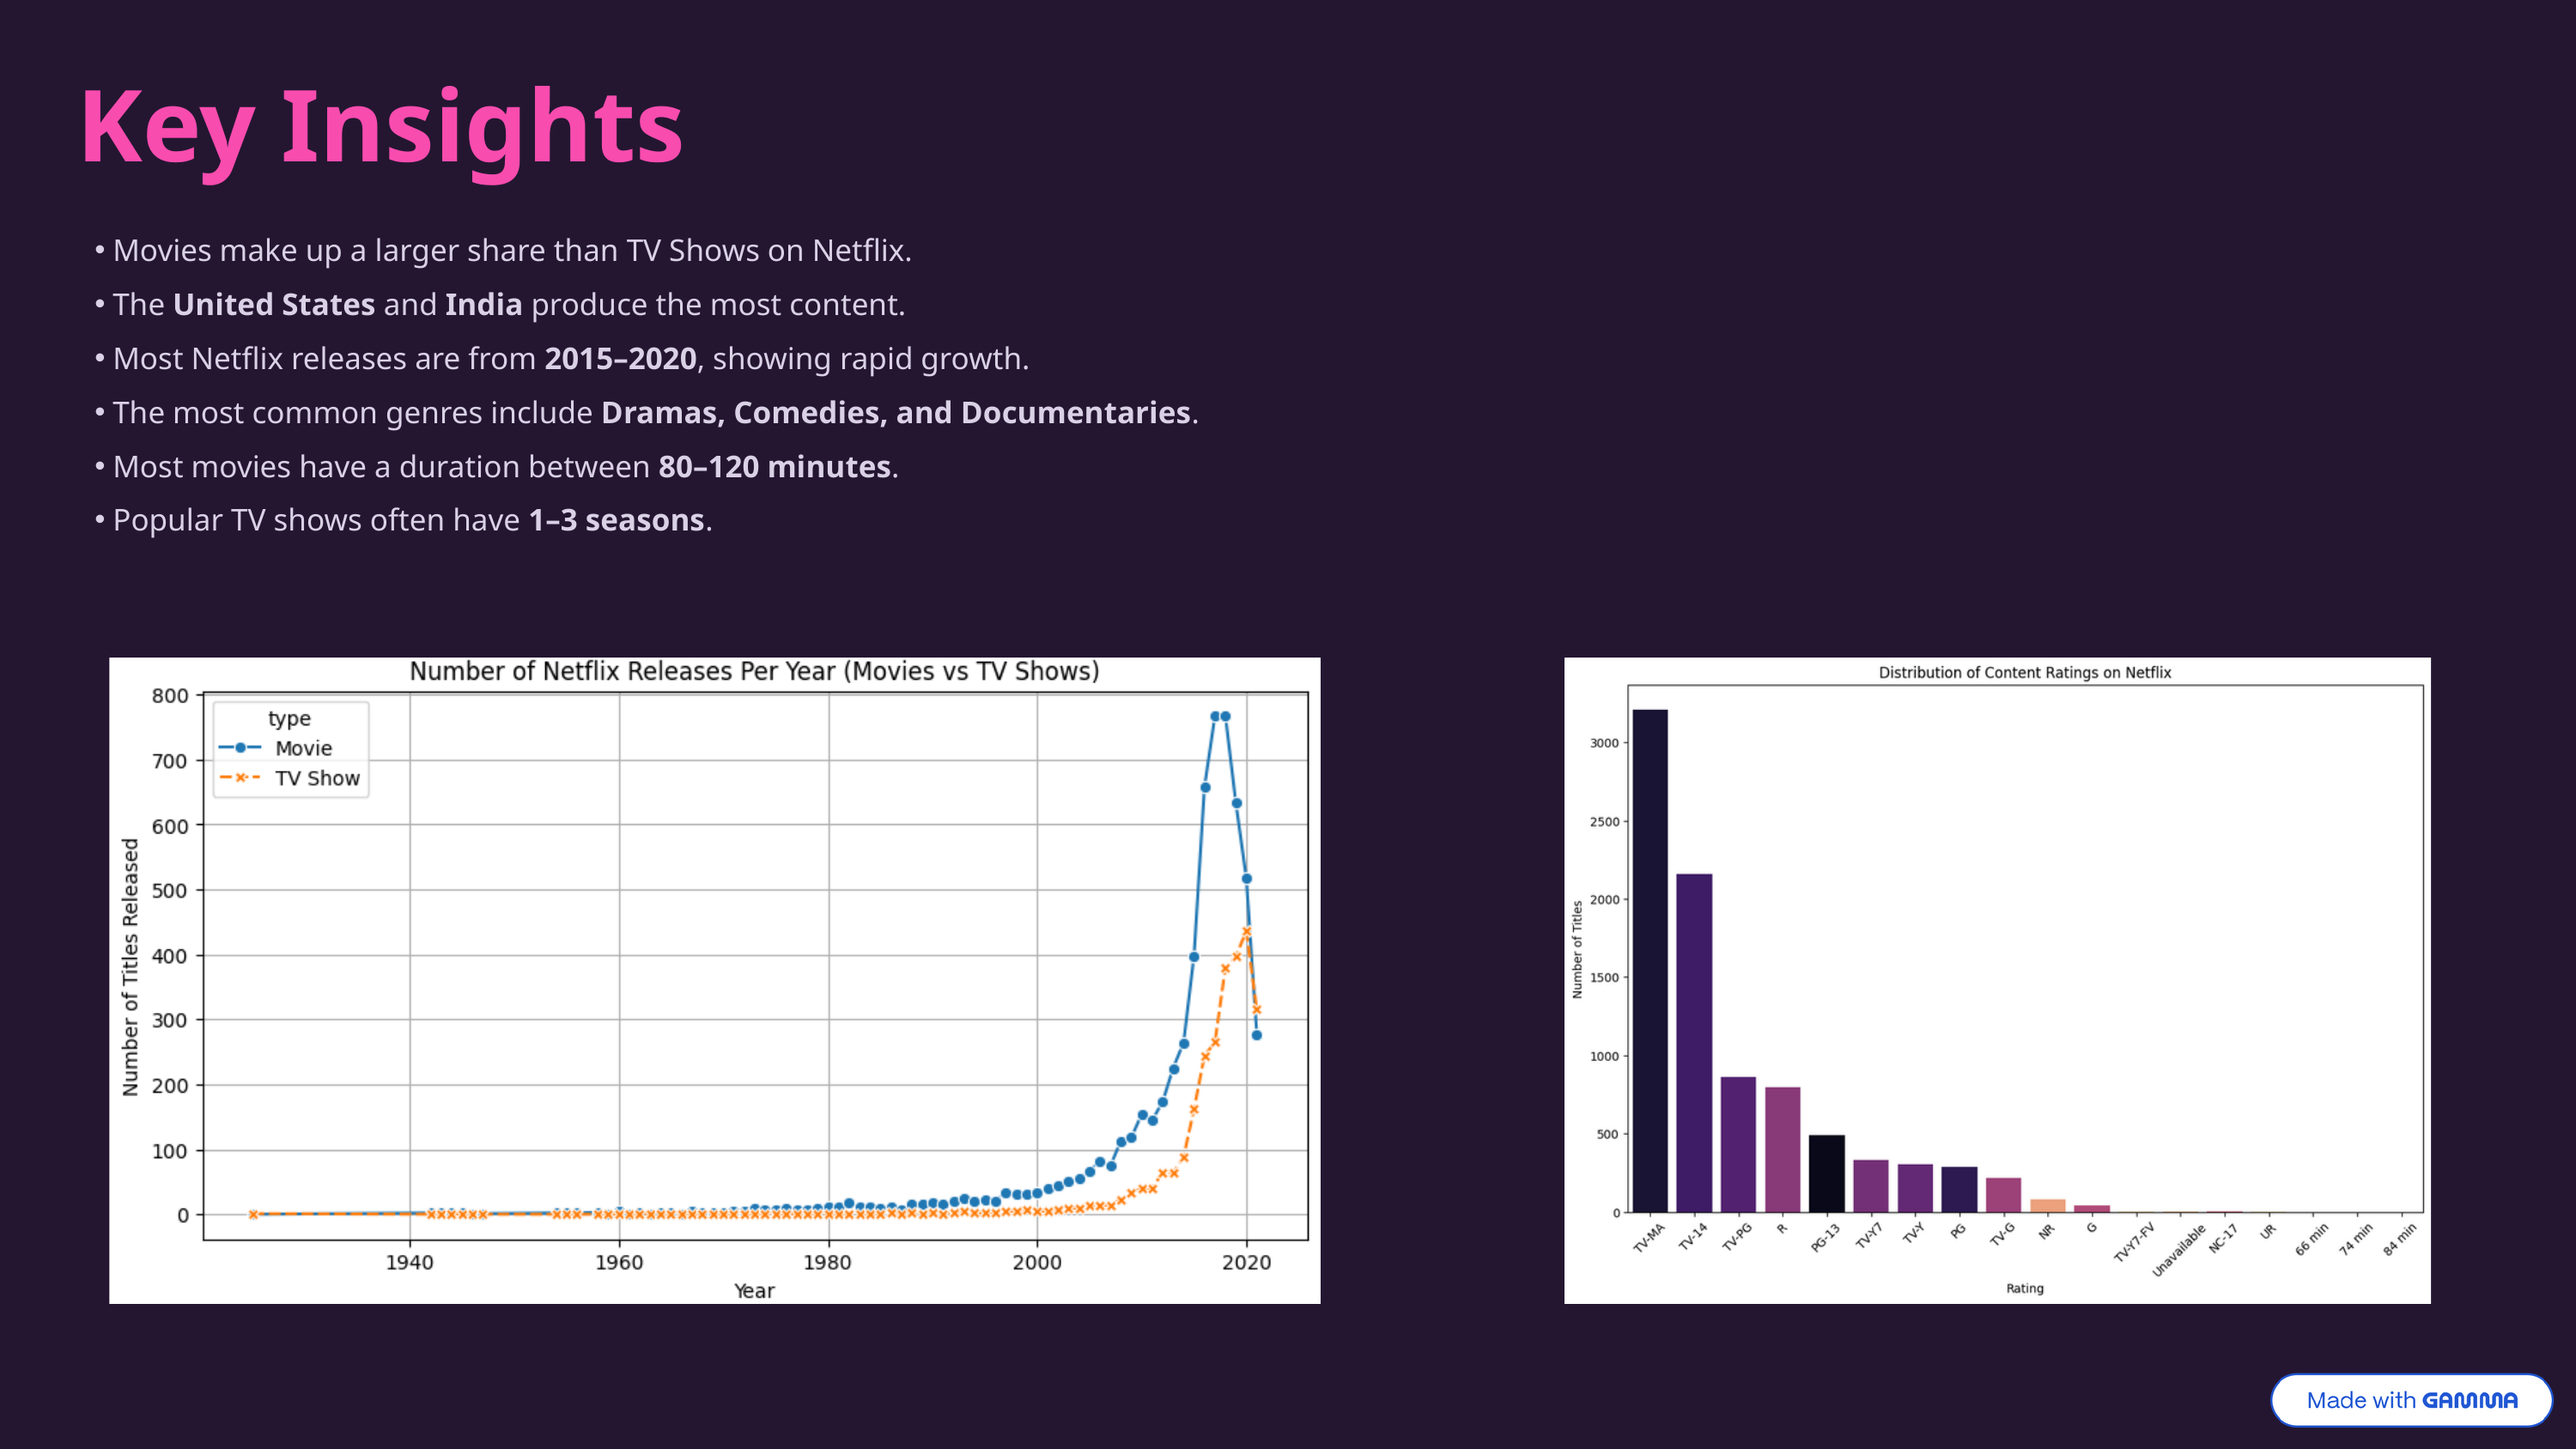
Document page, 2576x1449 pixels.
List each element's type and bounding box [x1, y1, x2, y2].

text_box [0, 0, 2576, 1449]
text_box [2260, 1363, 2565, 1437]
